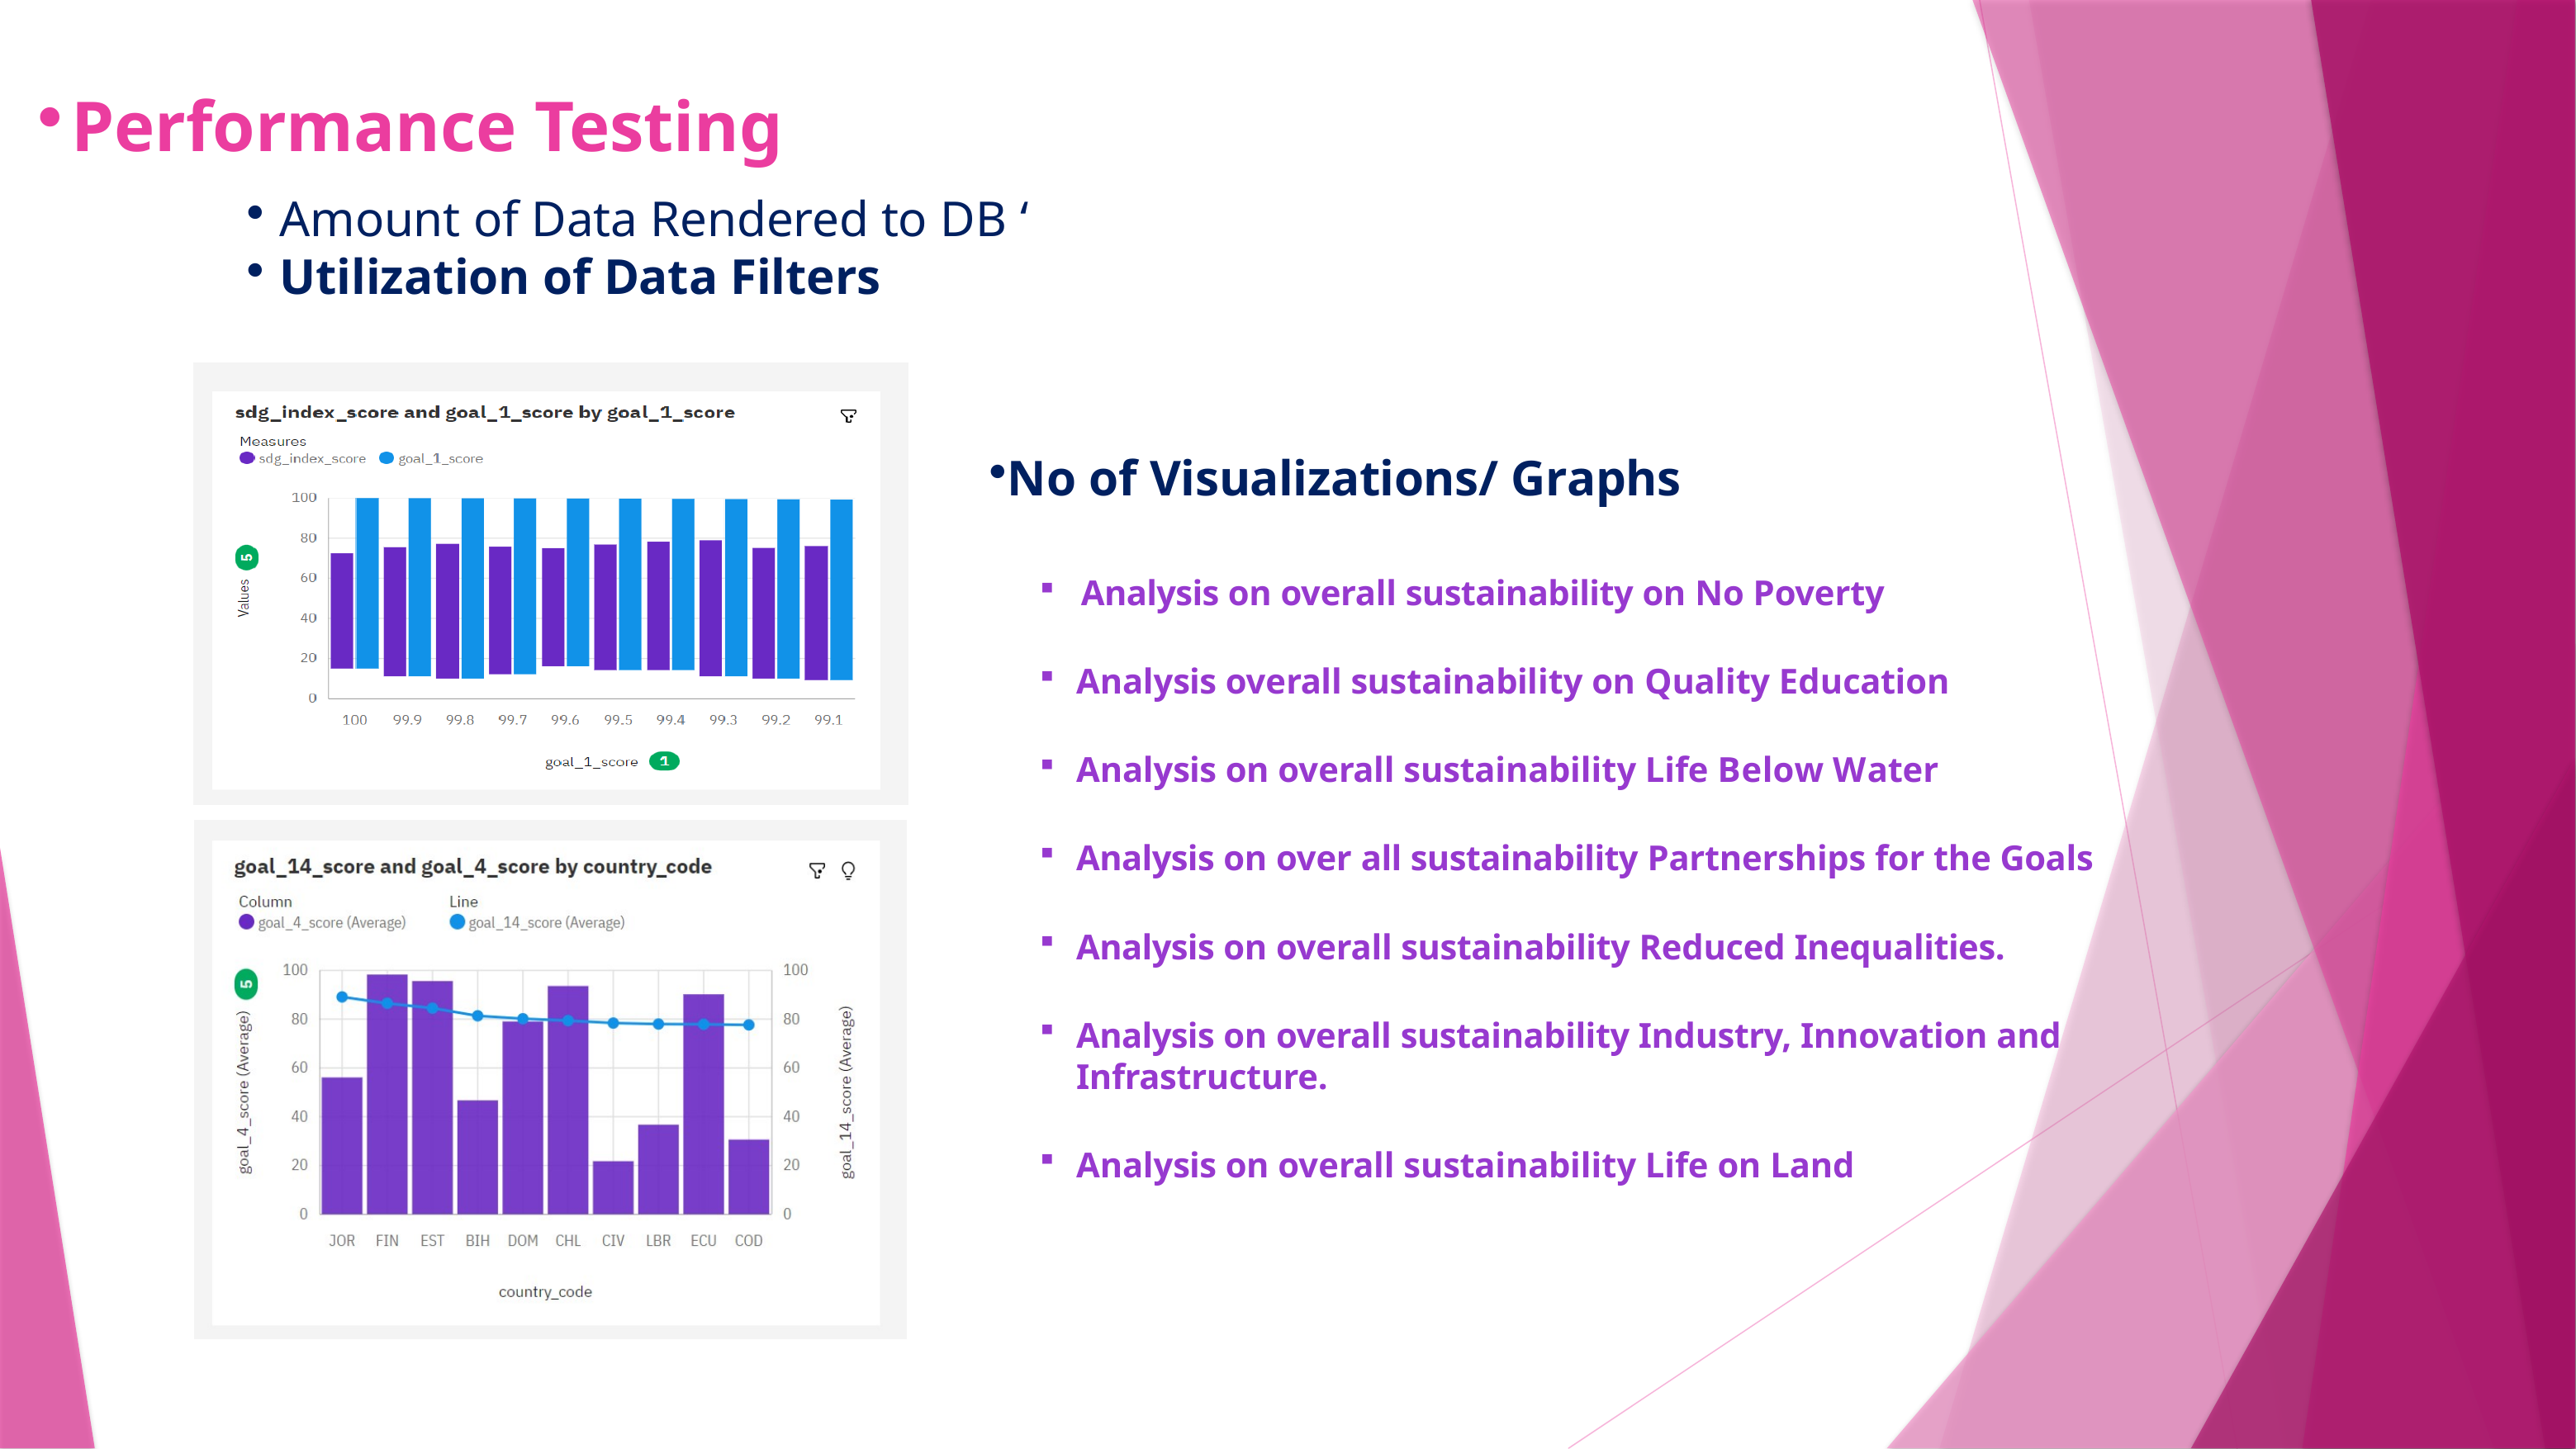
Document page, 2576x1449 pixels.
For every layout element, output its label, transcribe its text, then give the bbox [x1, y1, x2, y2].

picture [193, 820, 908, 1339]
text_box Performance Testing [38, 80, 1940, 165]
picture [192, 362, 909, 806]
text_box No of Visualizations/ Graphs Analysis on overall sustainability on No Poverty Analysis overall sustainability on Quality Education Analysis on overall sustainability Life Below Water Analysis on over all sustainability Partnerships for the Goals Analysis on overall sustainability Reduced Inequalities. Analysis on overall sustainability Industry, Innovation and Infrastructure. Analysis on overall sustainability Life on Land [989, 442, 2300, 1185]
text_box Amount of Data Rendered to DB ‘ Utilization of Data Filters [173, 182, 1462, 310]
